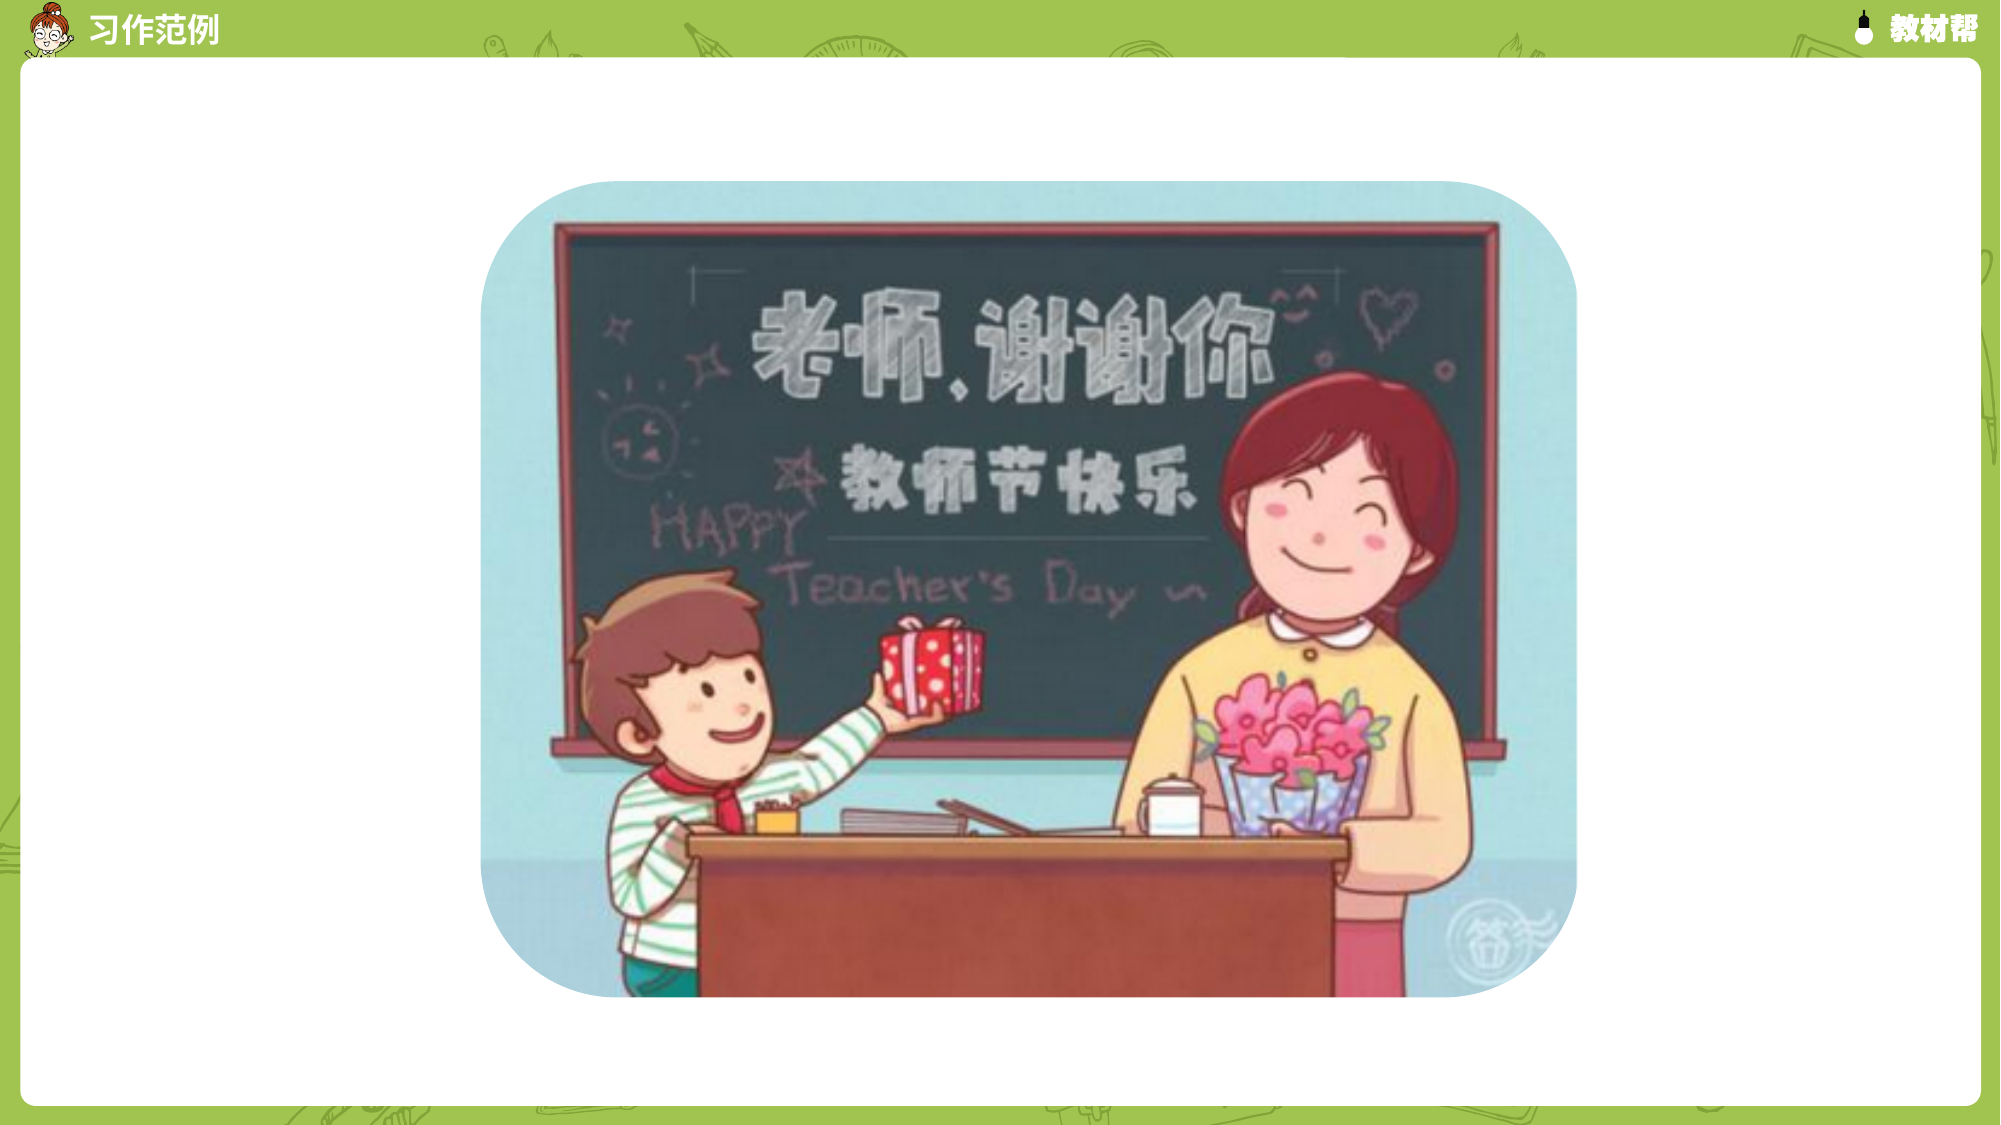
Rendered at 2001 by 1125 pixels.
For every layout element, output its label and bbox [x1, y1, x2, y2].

picture [24, 2, 74, 61]
picture [480, 181, 1580, 998]
